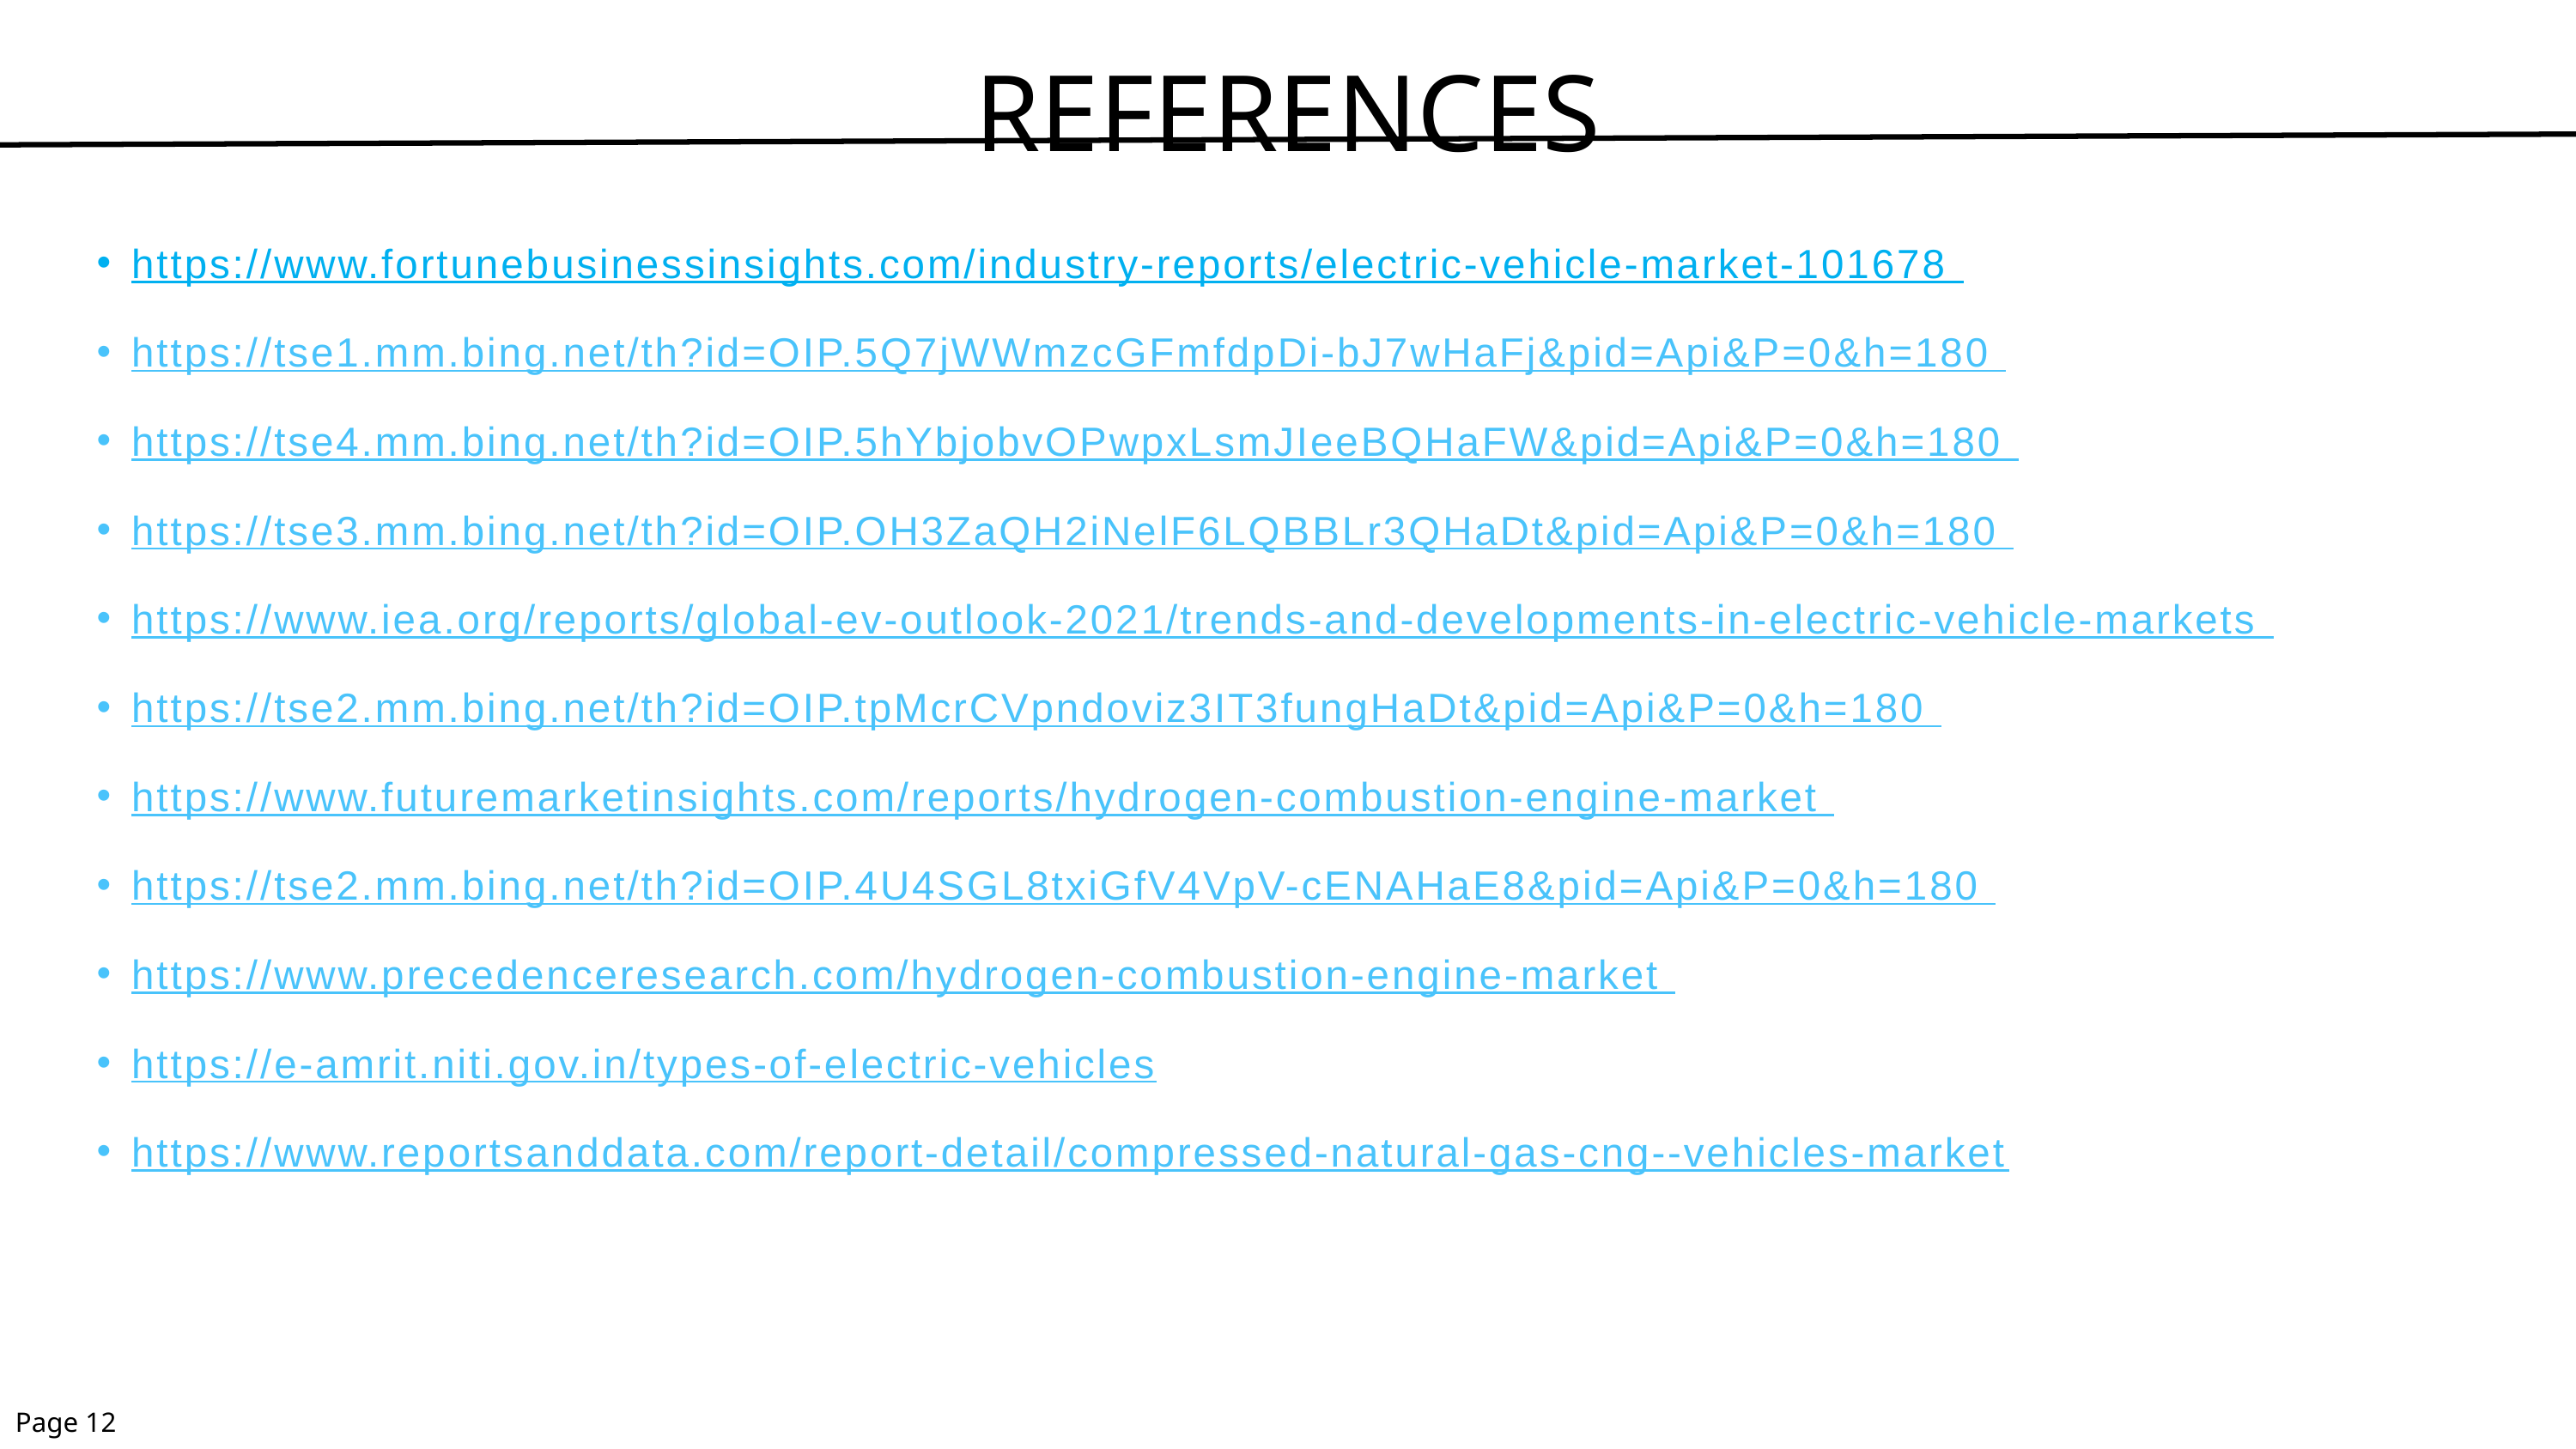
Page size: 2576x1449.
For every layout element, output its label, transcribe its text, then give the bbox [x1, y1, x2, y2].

text_box https://www.fortunebusinessinsights.com/industry-reports/electric-vehicle-market-101678 https://tse1.mm.bing.net/th?id=OIP.5Q7jWWmzcGFmfdpDi-bJ7wHaFj&pid=Api&P=0&h=180 https://tse4.mm.bing.net/th?id=OIP.5hYbjobvOPwpxLsmJIeeBQHaFW&pid=Api&P=0&h=180 https://tse3.mm.bing.net/th?id=OIP.OH3ZaQH2iNelF6LQBBLr3QHaDt&pid=Api&P=0&h=180 https://www.iea.org/reports/global-ev-outlook-2021/trends-and-developments-in-electric-vehicle-markets https://tse2.mm.bing.net/th?id=OIP.tpMcrCVpndoviz3IT3fungHaDt&pid=Api&P=0&h=180 https://www.futuremarketinsights.com/reports/hydrogen-combustion-engine-market https://tse2.mm.bing.net/th?id=OIP.4U4SGL8txiGfV4VpV-cENAHaE8&pid=Api&P=0&h=180 https://www.precedenceresearch.com/hydrogen-combustion-engine-market https://e-amrit.niti.gov.in/types-of-electric-vehicles https://www.reportsanddata.com/report-detail/compressed-natural-gas-cng--vehicles-market [62, 197, 2555, 1176]
text_box Page 12 [0, 1400, 132, 1438]
text_box REFERENCES [946, 0, 1630, 173]
